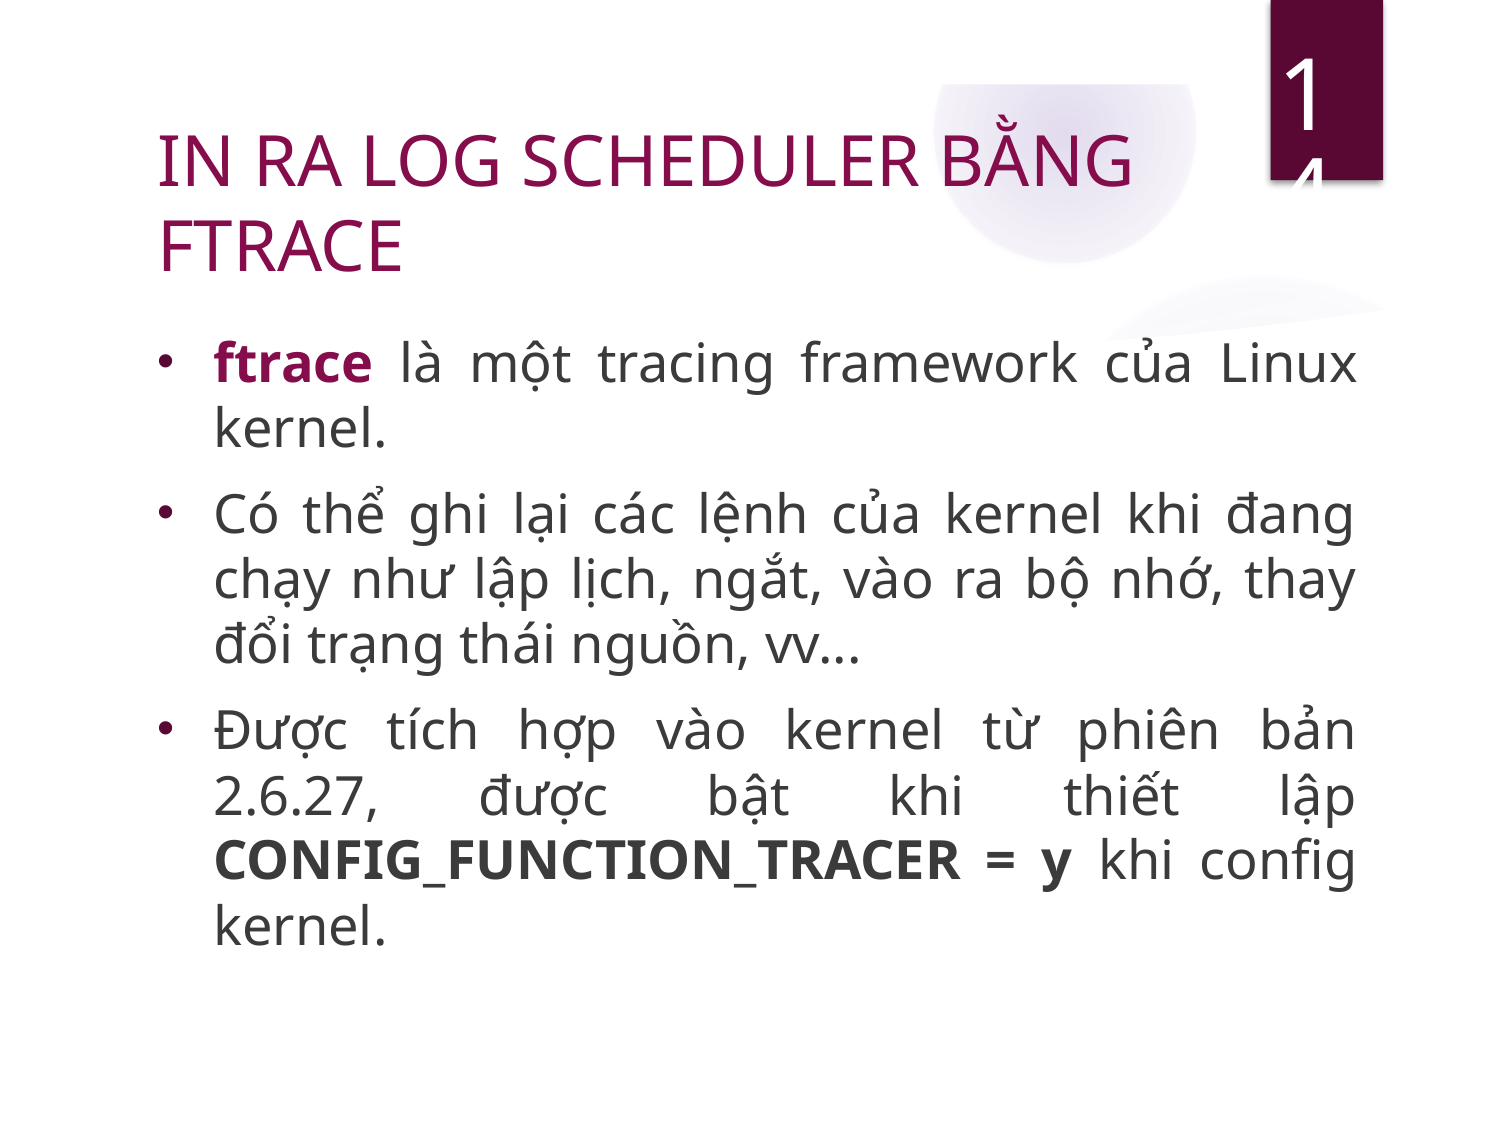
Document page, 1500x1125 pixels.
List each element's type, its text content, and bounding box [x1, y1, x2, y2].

list ftrace là một tracing framework của Linux kernel. Có thể ghi lại các lệnh của kernel khi đang chạy như lập lịch, ngắt, vào ra bộ nhớ, thay đổi trạng thái nguồn, vv... Được tích hợp vào kernel từ phiên bản 2.6.27, được bật khi thiết lập CONFIG_FUNCTION_TRACER = y khi config kernel. [142, 321, 1373, 1010]
title IN RA LOG SCHEDULER BẰNG FTRACE [142, 142, 1192, 259]
slide_number 14 [1262, 48, 1393, 175]
